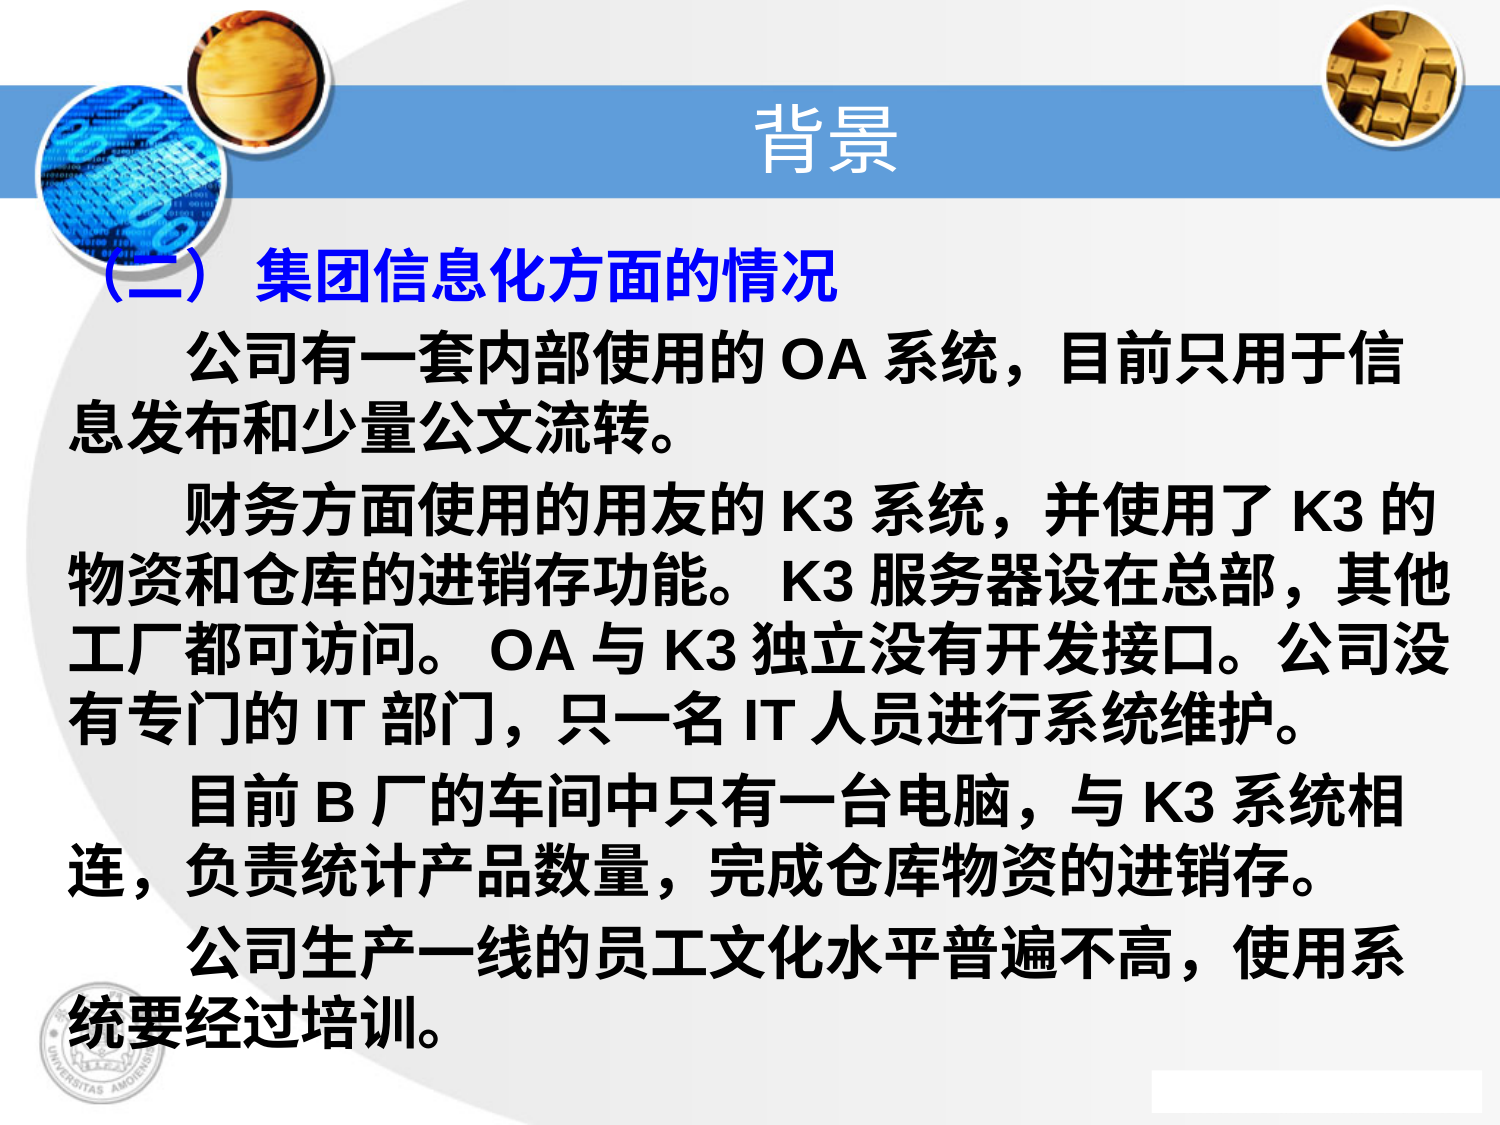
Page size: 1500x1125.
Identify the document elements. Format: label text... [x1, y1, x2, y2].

picture [0, 0, 1500, 1125]
list （二） 集团信息化方面的情况 公司有一套内部使用的OA系统，目前只用于信息发布和少量公文流转。 财务方面使用的用友的K3系统，并使用了K3的物资和仓库的进销存功能。K3服务器设在总部，其他工厂都可访问。OA与K3独立没有开发接口。公司没有专门的IT部门，只一名IT人员进行系统维护。 目前B厂的车间中只有一台电脑，与K3系统相连，负责统计产品数量，完成仓库物资的进销存。 公司生产一线的员工文化水平普遍不高，使用系统要经过培训。 [52, 231, 1471, 1071]
title 背景 [336, 66, 1318, 209]
